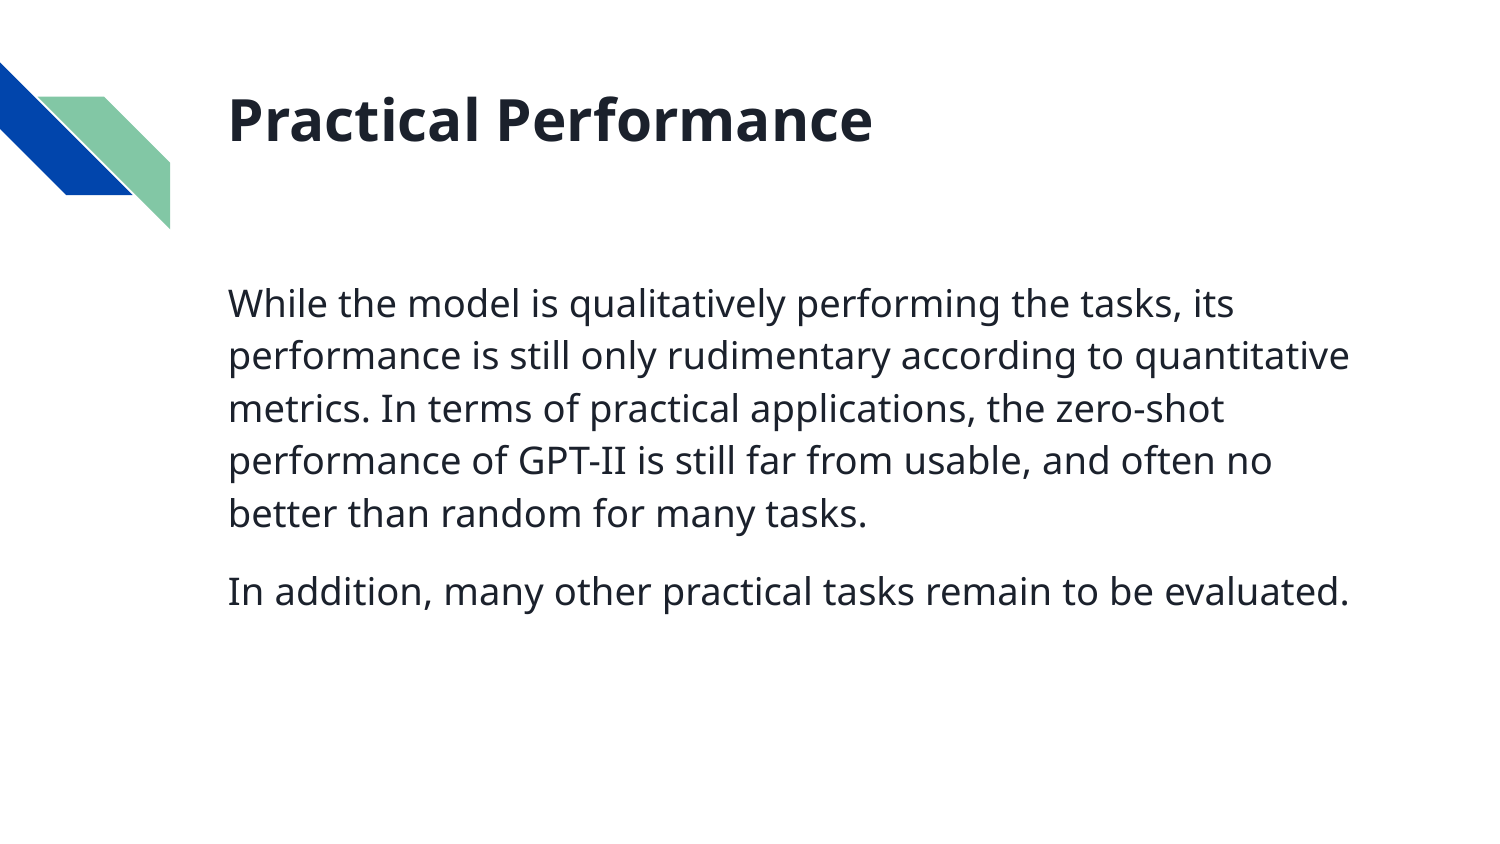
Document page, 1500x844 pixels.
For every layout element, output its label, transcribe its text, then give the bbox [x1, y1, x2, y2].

title Practical Performance [212, 64, 1368, 215]
list While the model is qualitatively performing the tasks, its performance is still only rudimentary according to quantitative metrics. In terms of practical applications, the zero-shot performance of GPT-II is still far from usable, and often no better than random for many tasks. In addition, many other practical tasks remain to be evaluated. [212, 257, 1368, 735]
